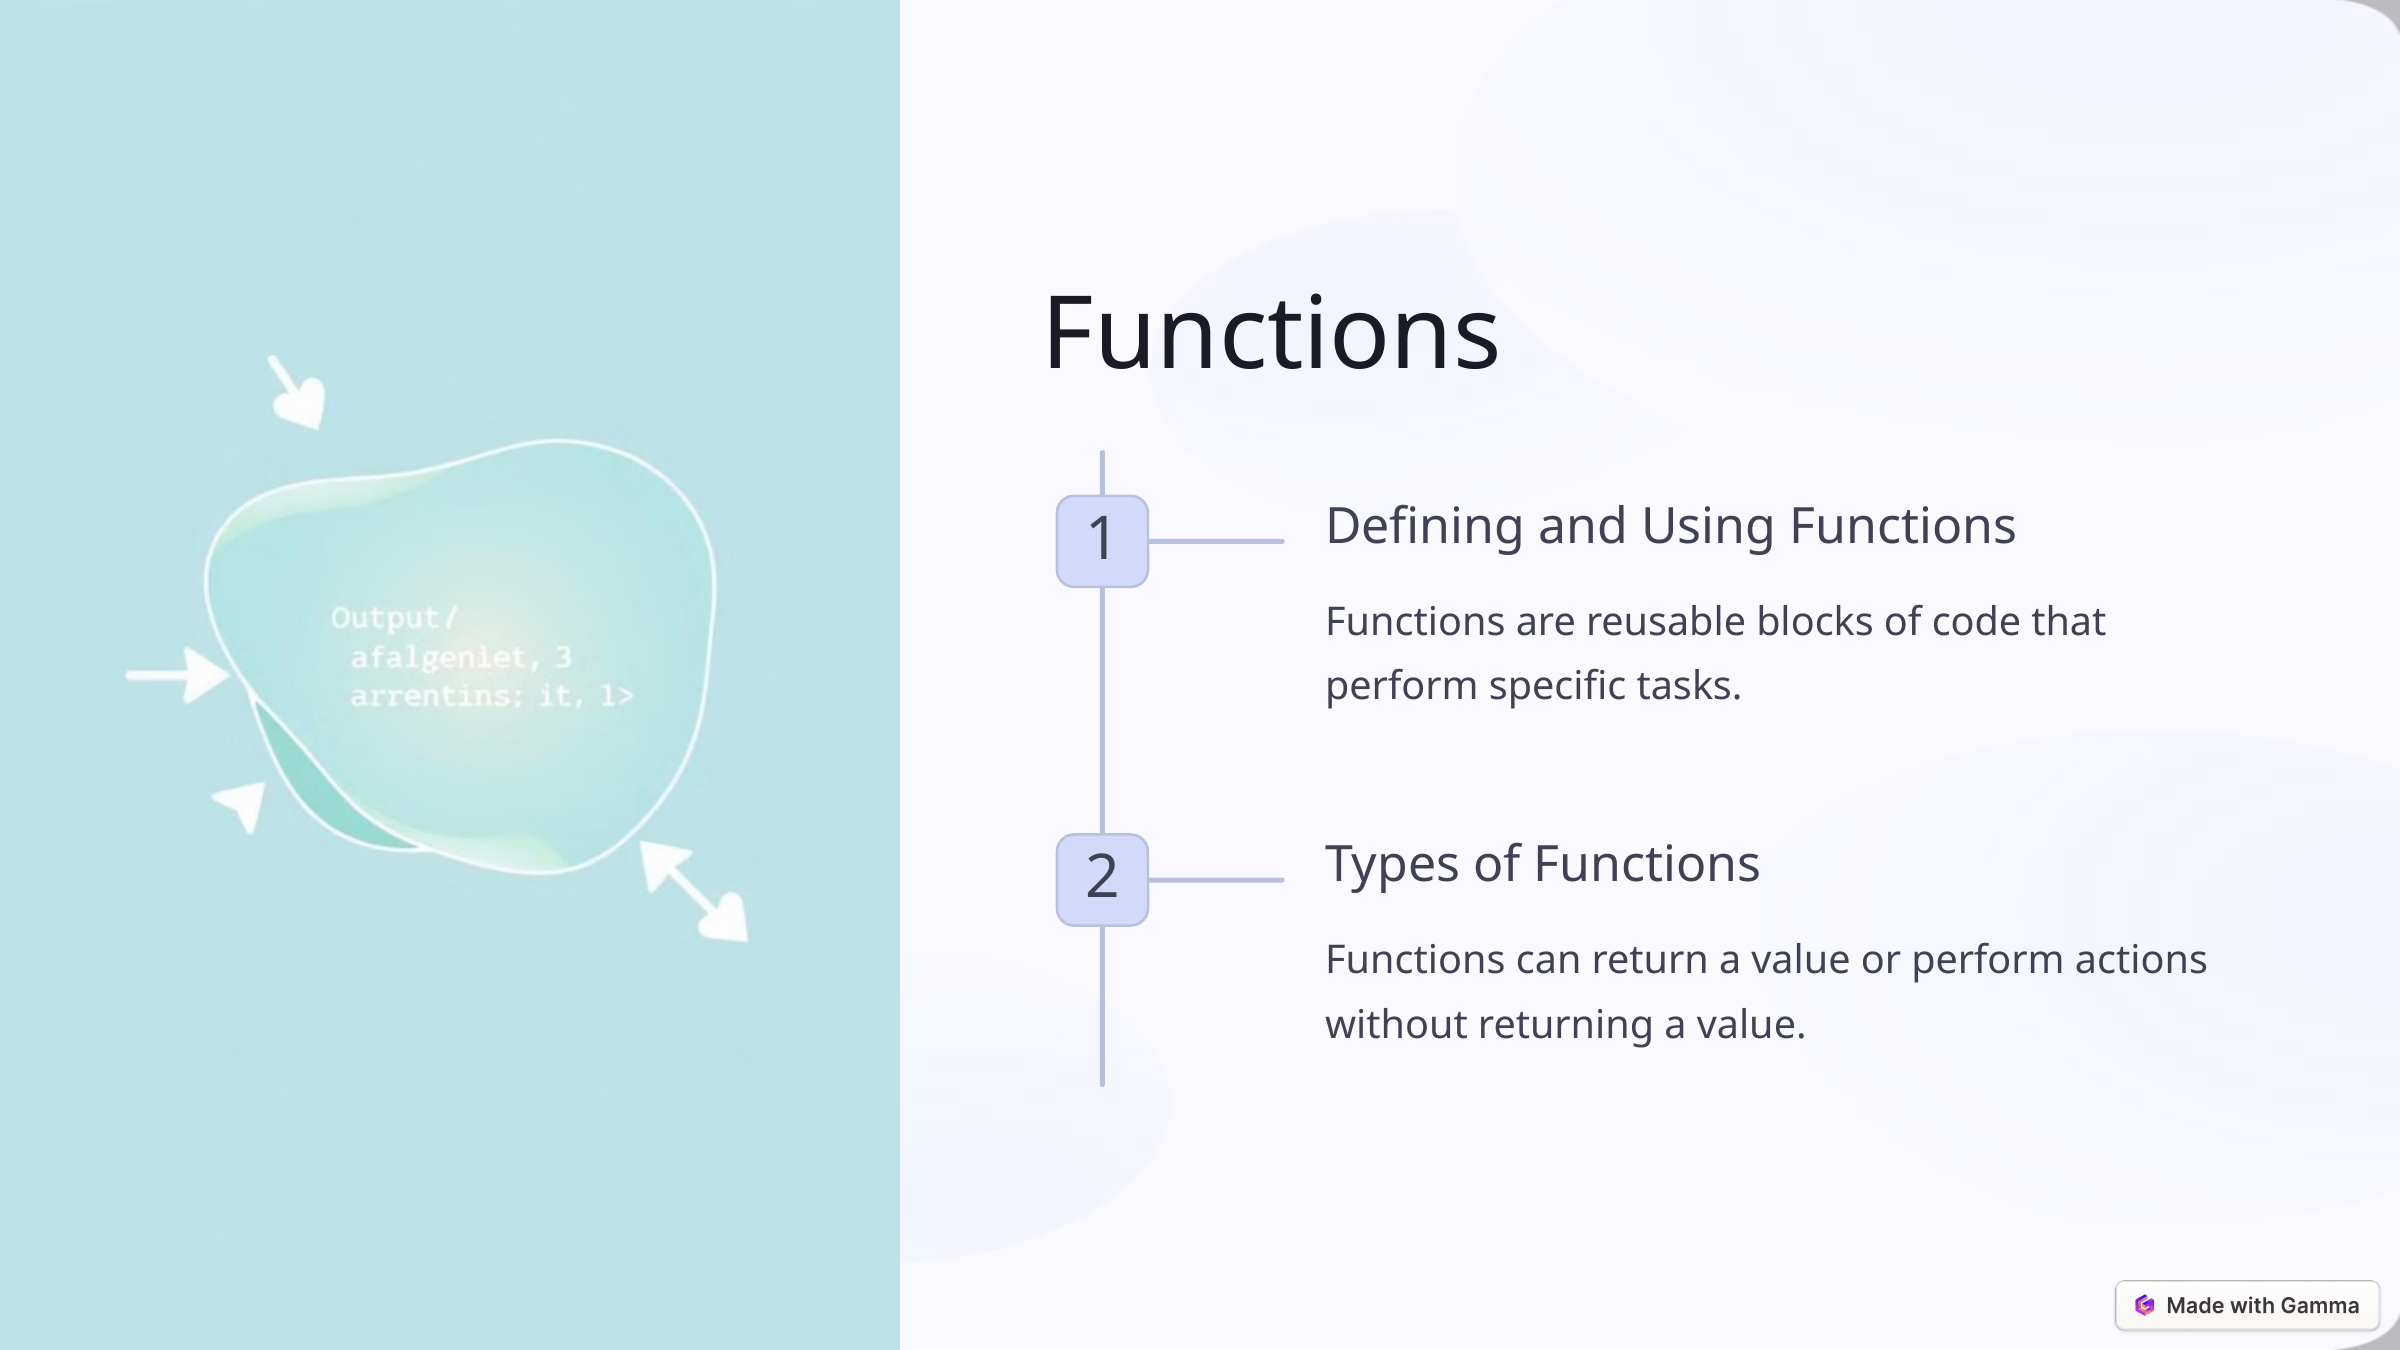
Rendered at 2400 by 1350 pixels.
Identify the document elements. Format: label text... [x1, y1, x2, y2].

text_box [1056, 834, 1149, 926]
picture [0, 0, 900, 1350]
text_box Defining and Using Functions [1325, 490, 2045, 554]
text_box Functions can return a value or perform actions without returning a value. [1325, 916, 2259, 1047]
text_box [1056, 495, 1149, 587]
text_box Types of Functions [1325, 829, 1832, 893]
text_box Functions are reusable blocks of code that perform specific tasks. [1325, 578, 2259, 708]
text_box [1099, 926, 1105, 1088]
text_box Functions [1041, 262, 2055, 390]
text_box [1148, 538, 1285, 544]
text_box [1149, 877, 1285, 883]
text_box [1099, 587, 1105, 834]
picture [2106, 1271, 2389, 1339]
text_box 1 [1093, 510, 1112, 572]
text_box 2 [1086, 849, 1119, 911]
text_box [1099, 450, 1105, 495]
